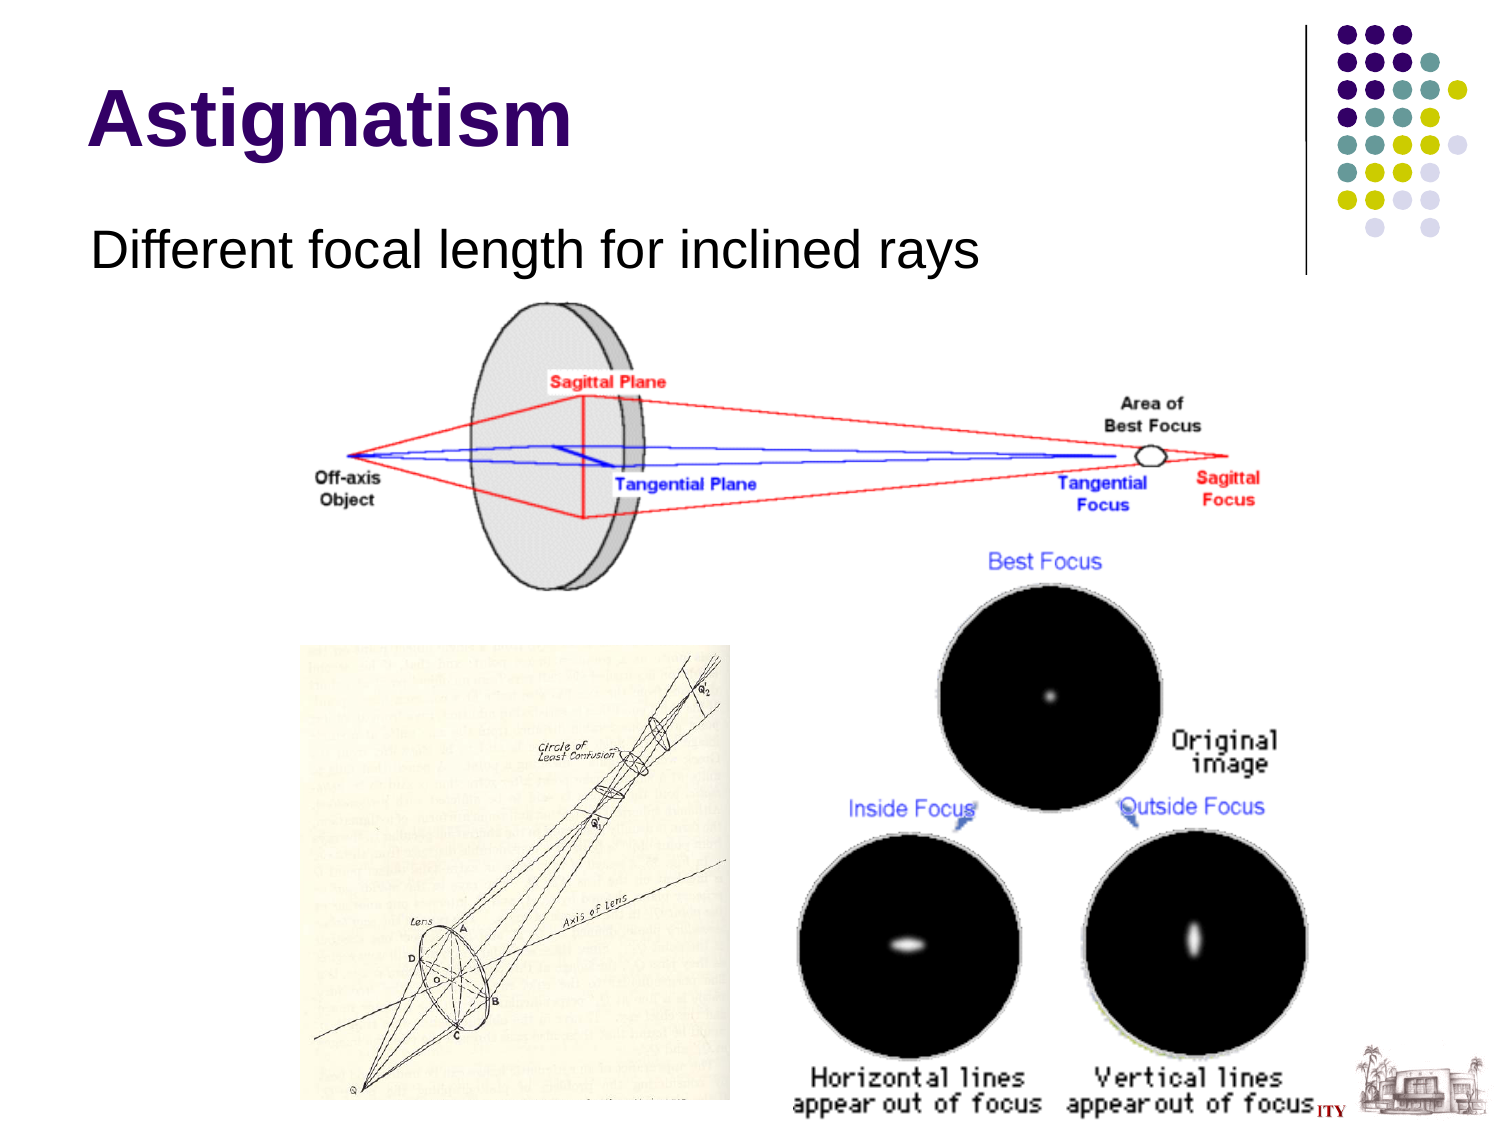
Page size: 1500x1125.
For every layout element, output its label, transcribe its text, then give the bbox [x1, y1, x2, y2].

picture [300, 644, 730, 1100]
title Astigmatism [71, 45, 1310, 171]
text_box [788, 543, 1318, 1069]
list Different focal length for inclined rays [74, 206, 1426, 1006]
picture [793, 1033, 1500, 1125]
picture [281, 296, 1307, 596]
